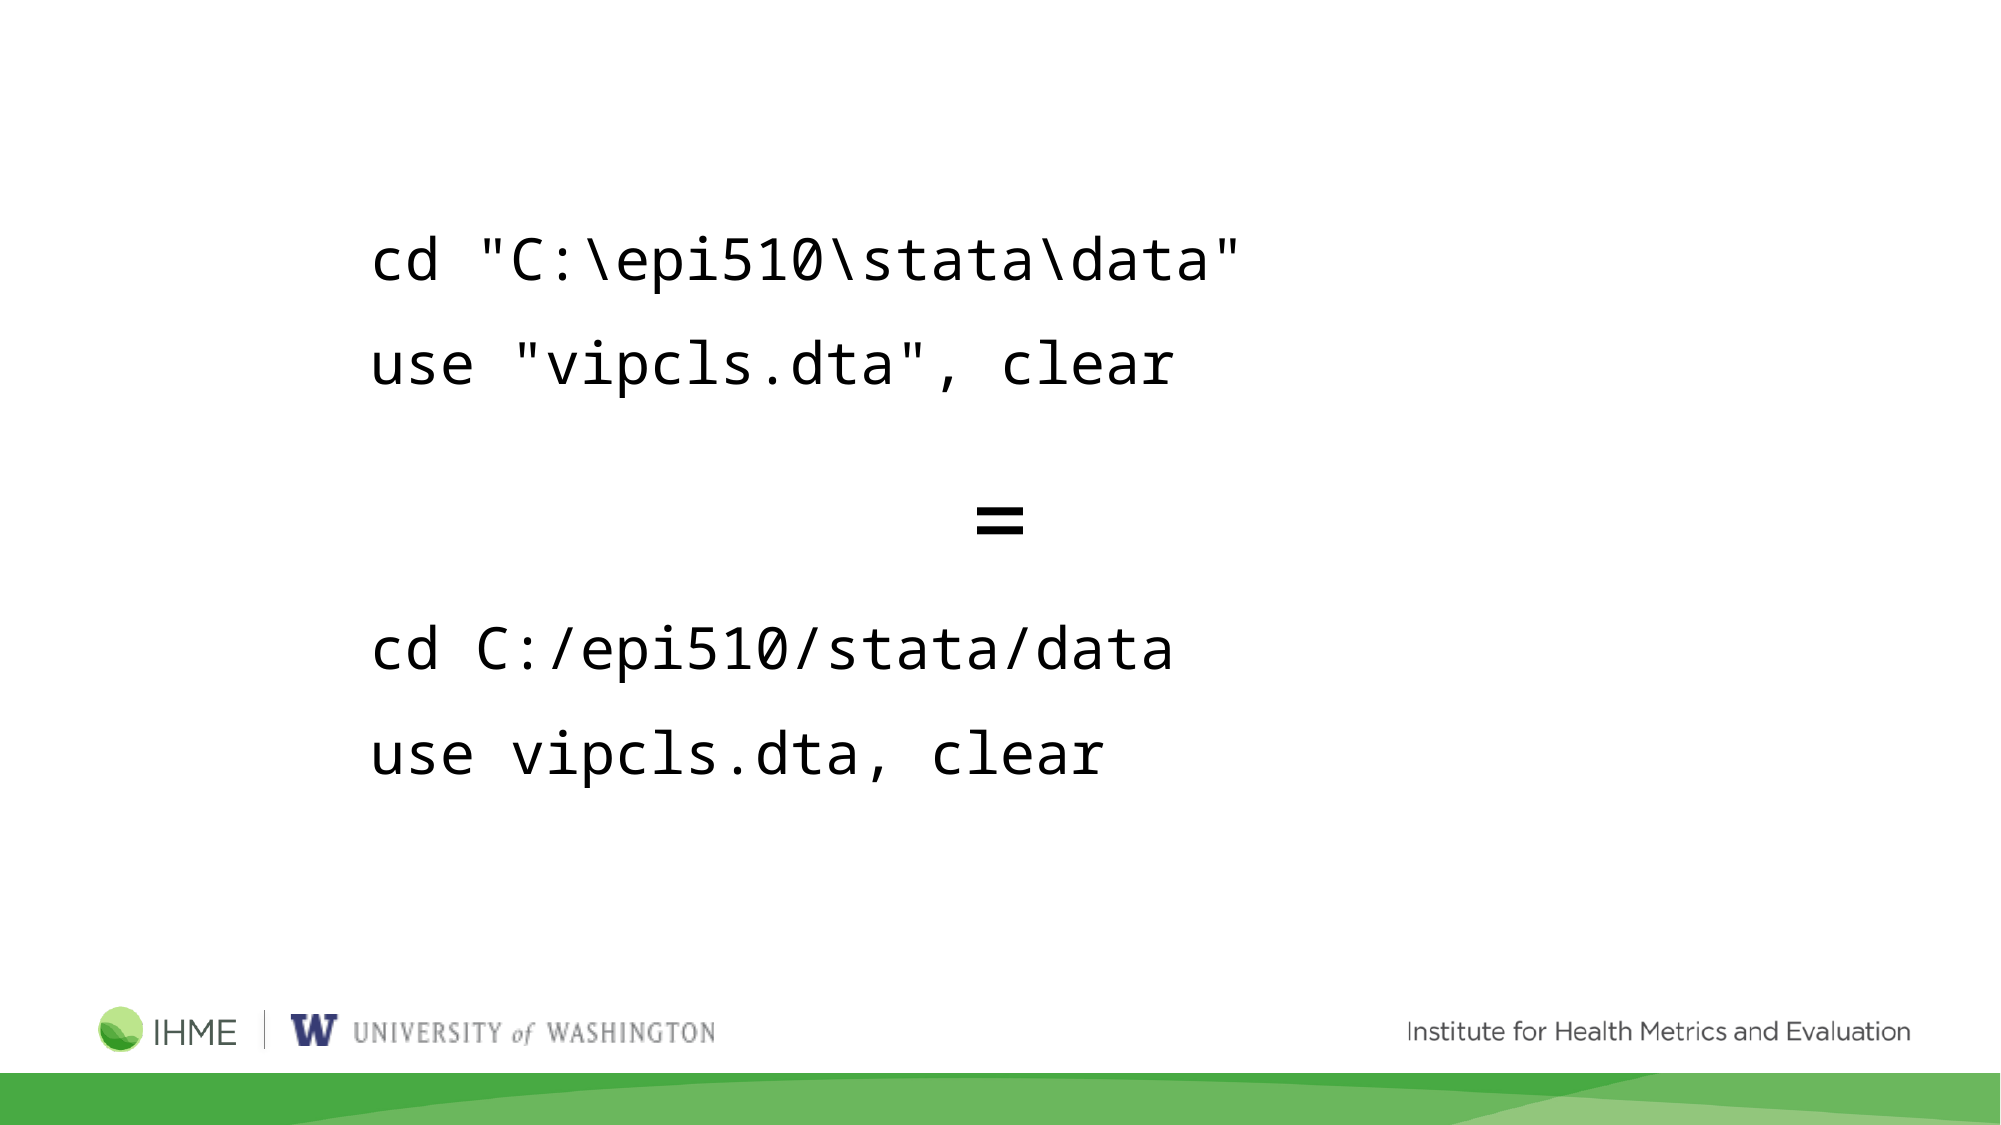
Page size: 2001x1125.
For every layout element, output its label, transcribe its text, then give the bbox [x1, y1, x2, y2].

picture [1399, 1013, 1916, 1046]
picture [0, 1073, 2001, 1125]
text_box cd "C:\epi510\stata\data" use "vipcls.dta", clear = cd C:/epi510/stata/data use vipcls.dta, clear [356, 179, 1661, 899]
picture [98, 1006, 236, 1052]
